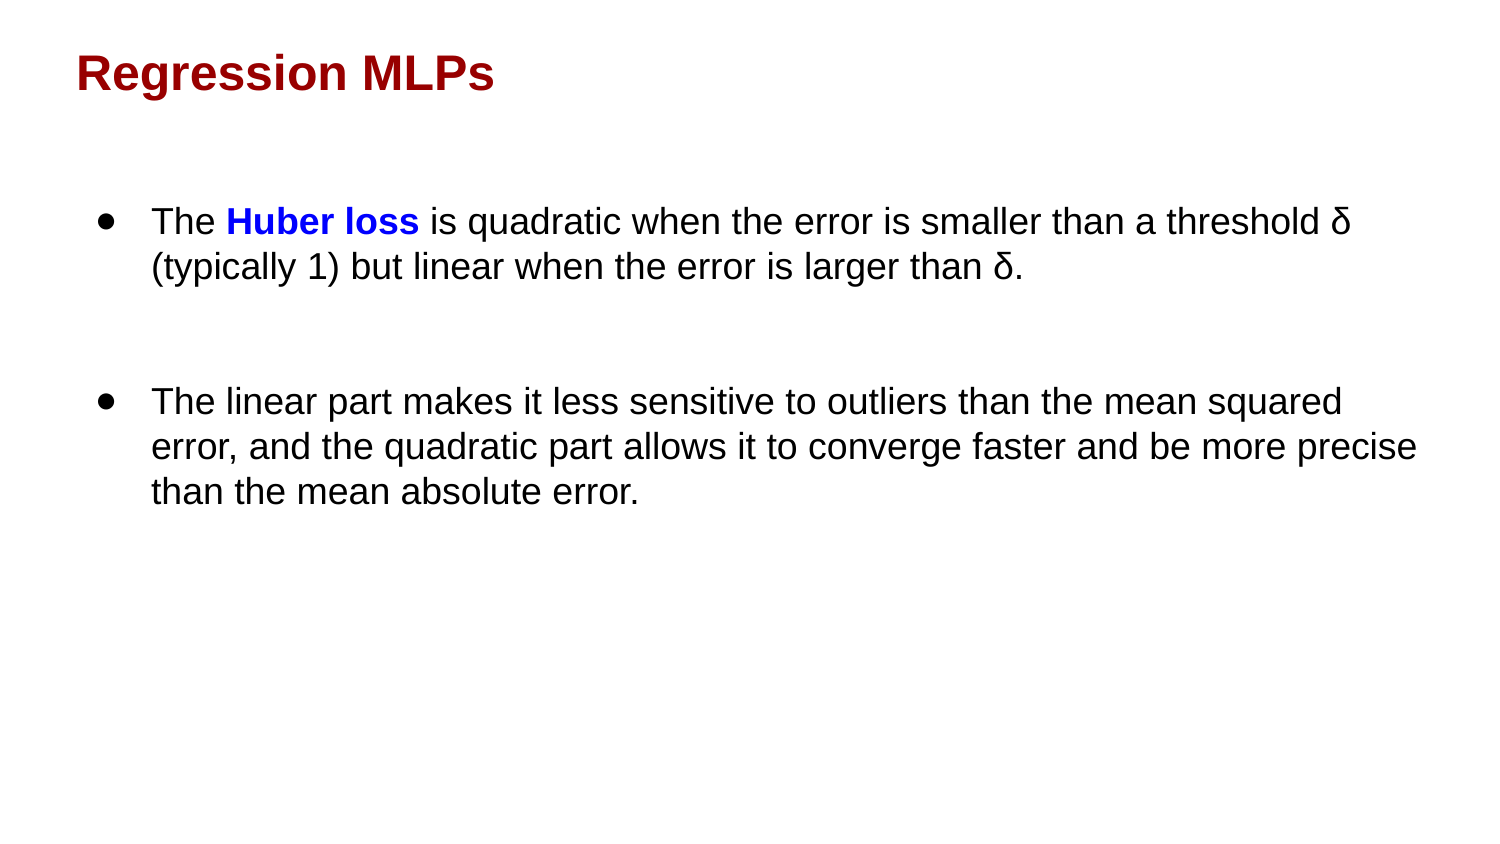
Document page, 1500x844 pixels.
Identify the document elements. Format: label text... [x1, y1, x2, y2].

text_box The Huber loss is quadratic when the error is smaller than a threshold δ (typically 1) but linear when the error is larger than δ. The linear part makes it less sensitive to outliers than the mean squared error, and the quadratic part allows it to converge faster and be more precise than the mean absolute error. [61, 136, 1452, 787]
text_box Regression MLPs [61, 25, 1187, 130]
